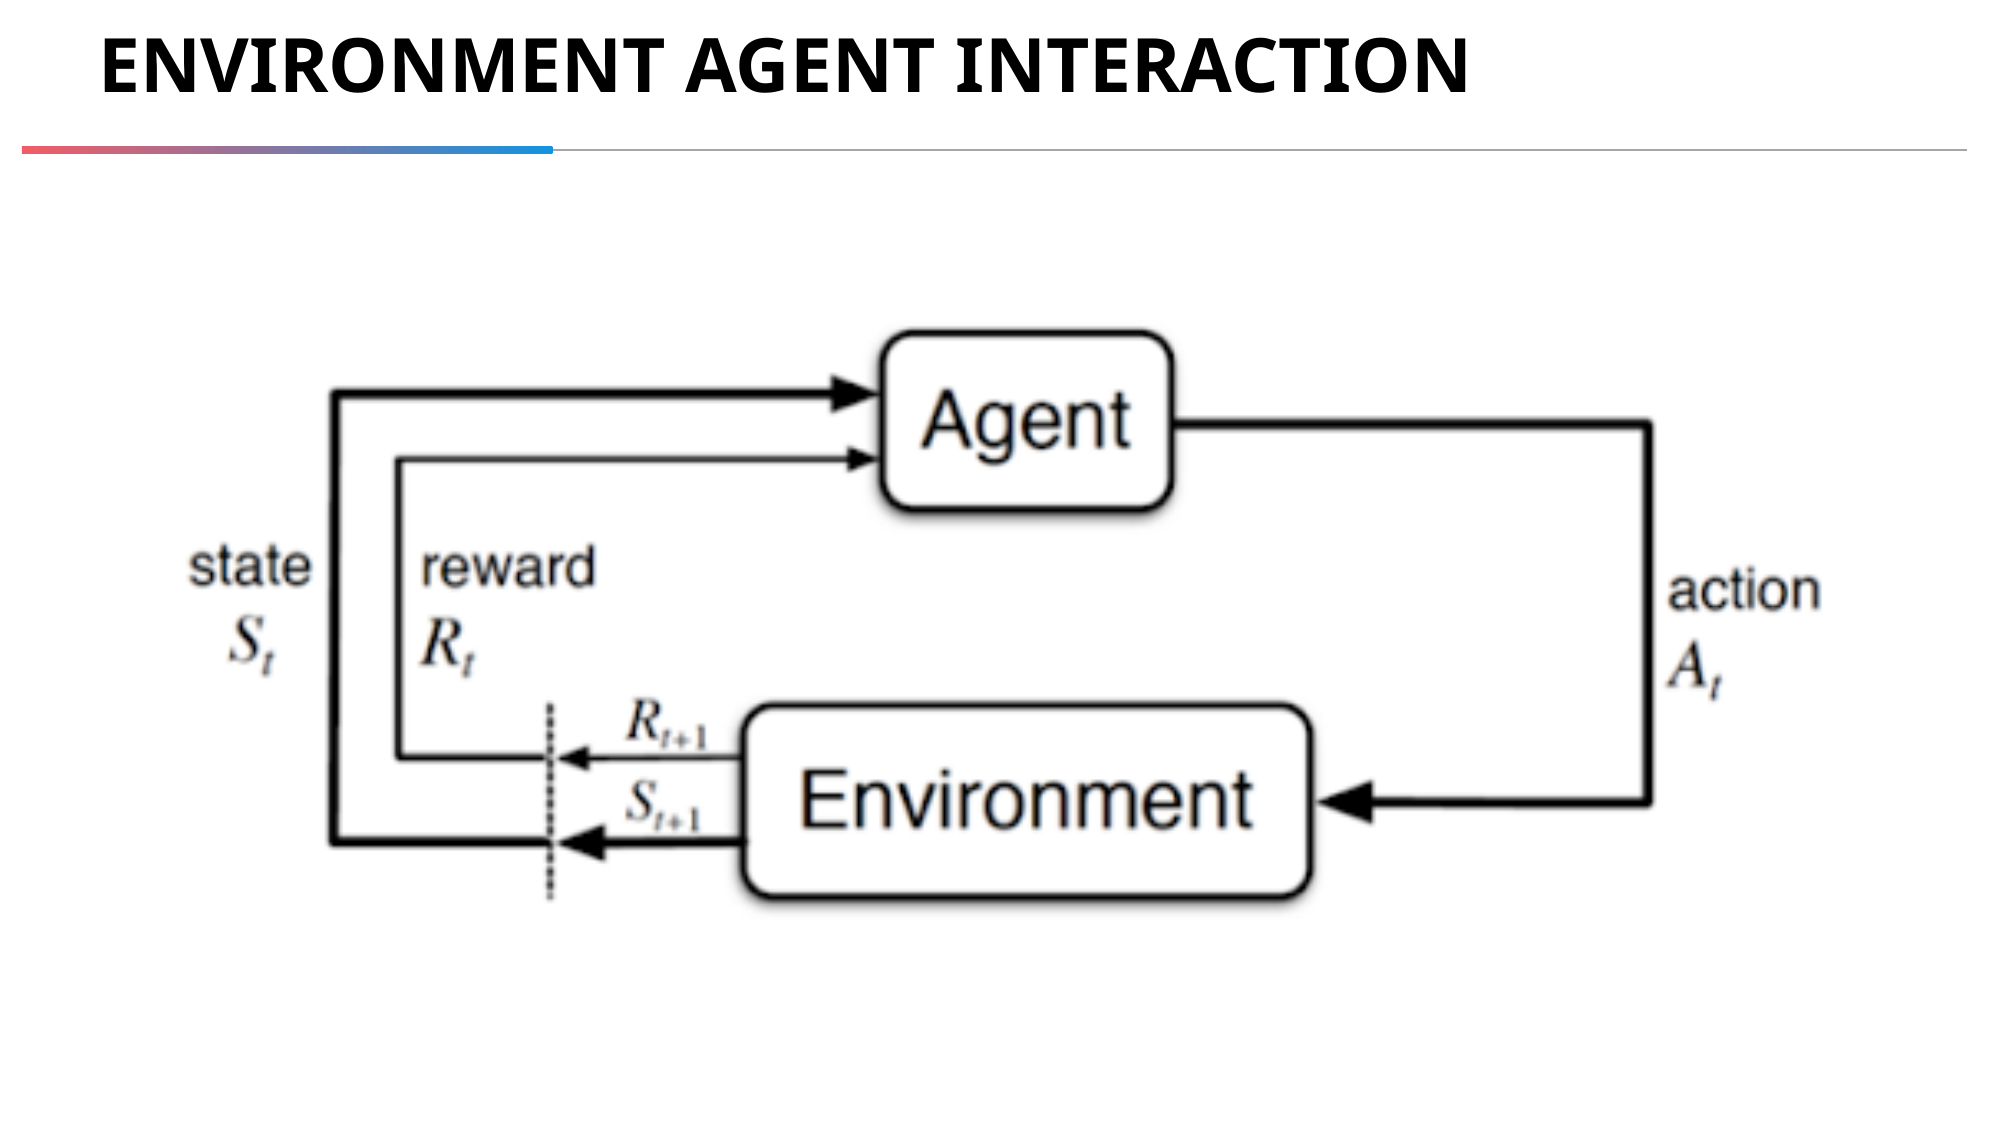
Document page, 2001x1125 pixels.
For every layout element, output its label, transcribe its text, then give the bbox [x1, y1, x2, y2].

picture [154, 318, 1846, 927]
title Environment Agent Interaction [86, 0, 1726, 146]
